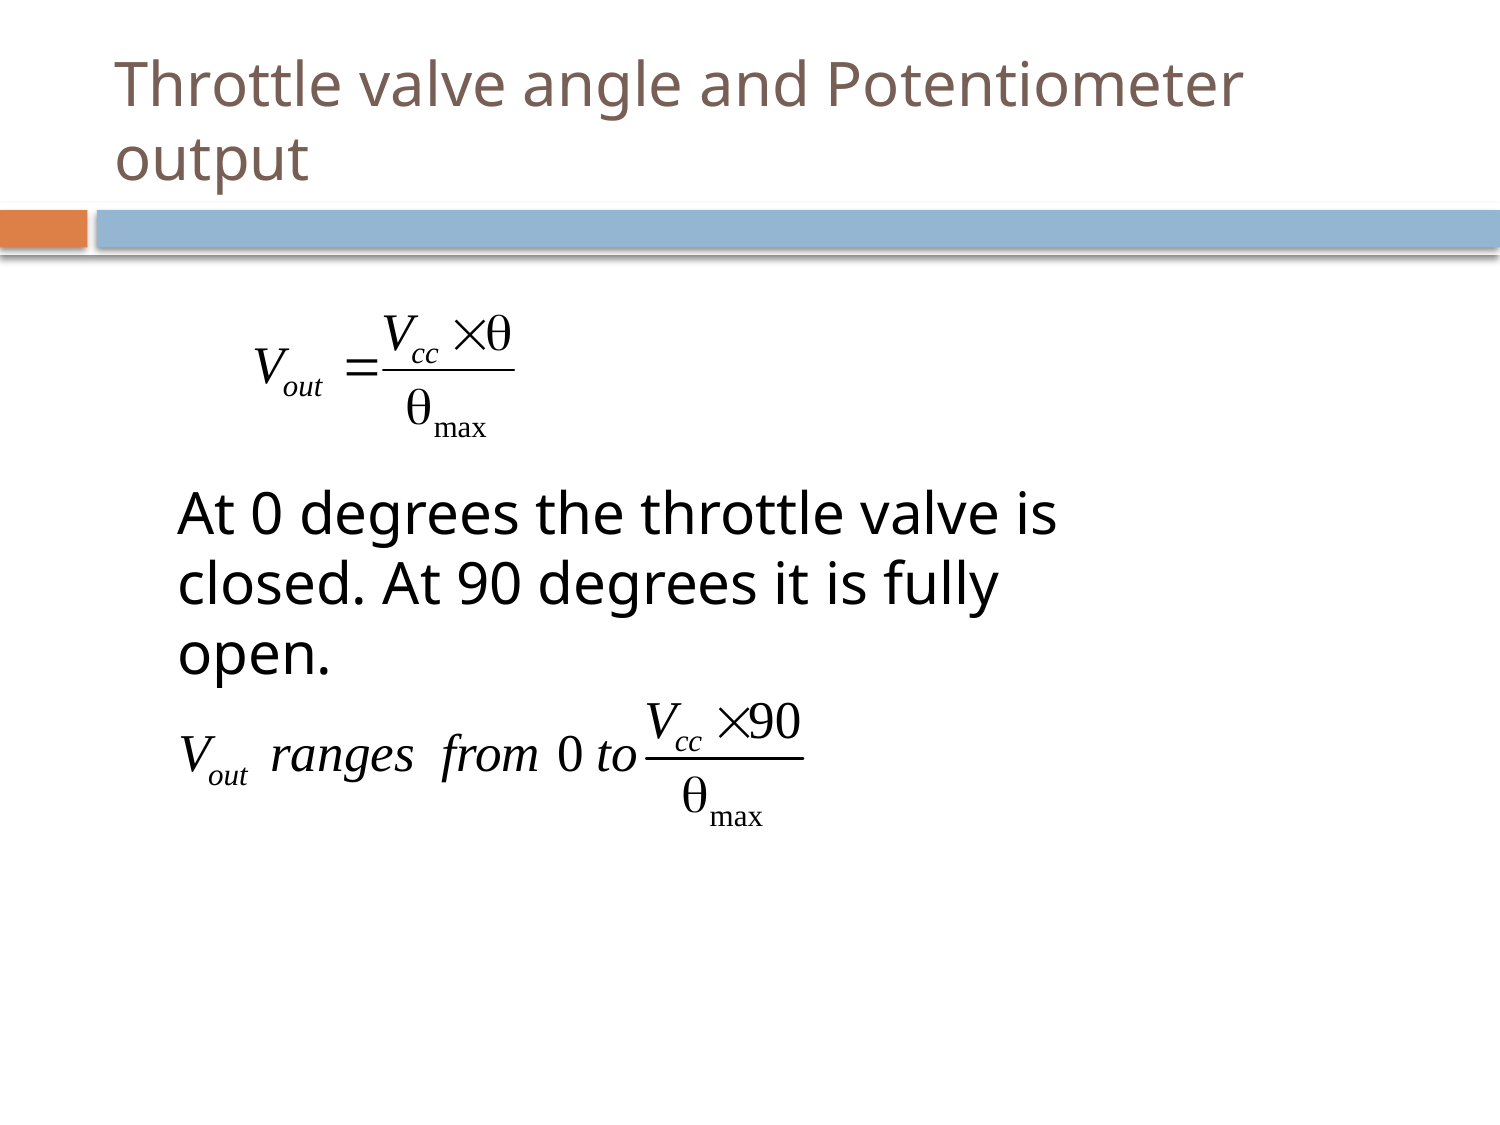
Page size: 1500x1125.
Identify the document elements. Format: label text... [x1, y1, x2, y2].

text_box At 0 degrees the throttle valve is closed. At 90 degrees it is fully open. [162, 469, 1088, 694]
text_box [249, 299, 528, 450]
title Throttle valve angle and Potentiometer output [99, 37, 1438, 200]
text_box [174, 687, 815, 839]
